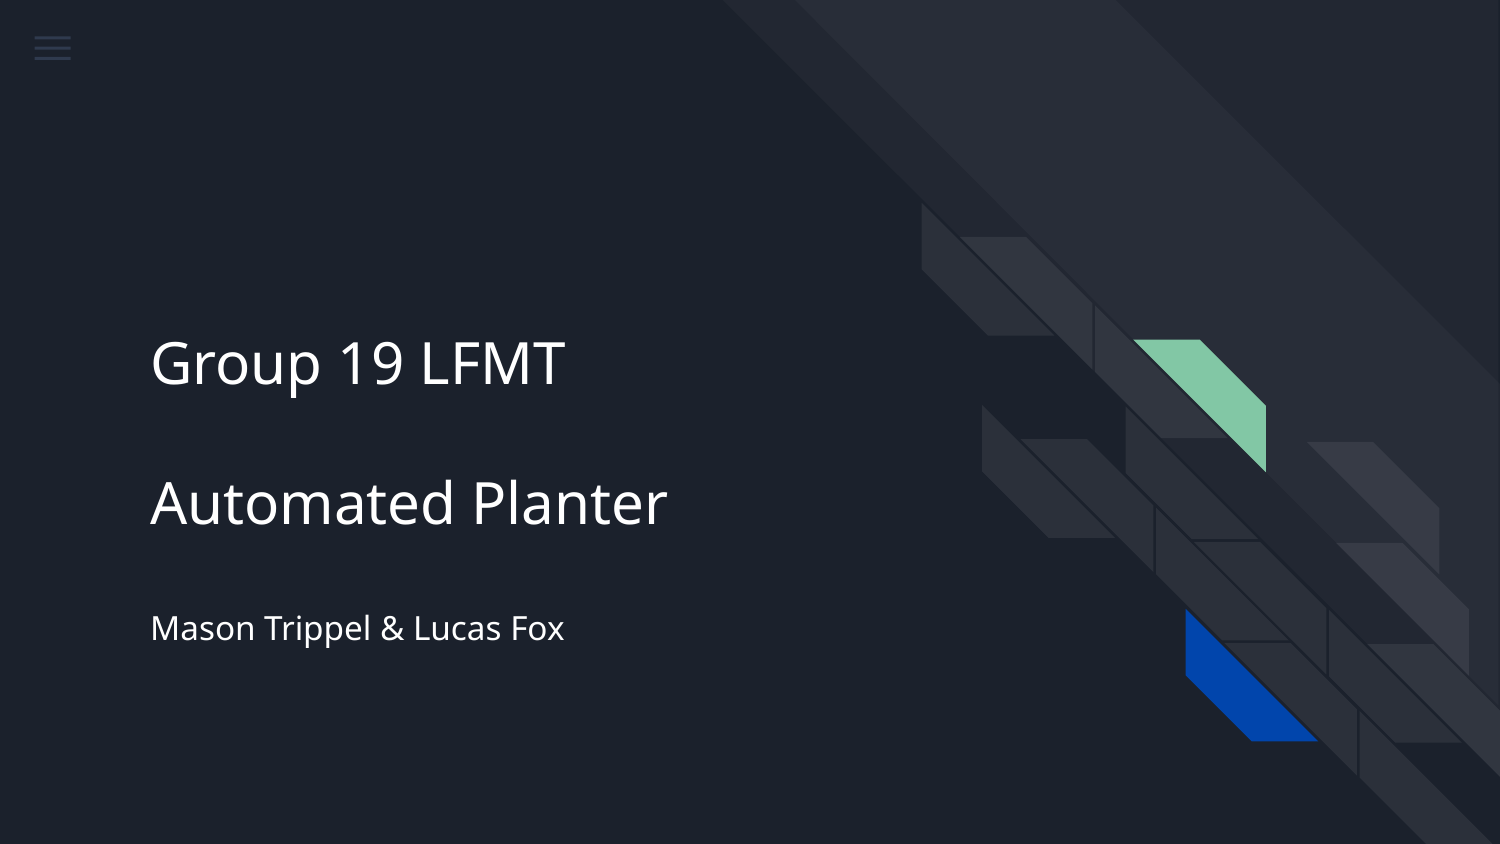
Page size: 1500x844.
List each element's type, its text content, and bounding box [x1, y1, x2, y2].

text_box Mason Trippel & Lucas Fox [135, 592, 902, 728]
title Group 19 LFMT Automated Planter [135, 142, 888, 592]
